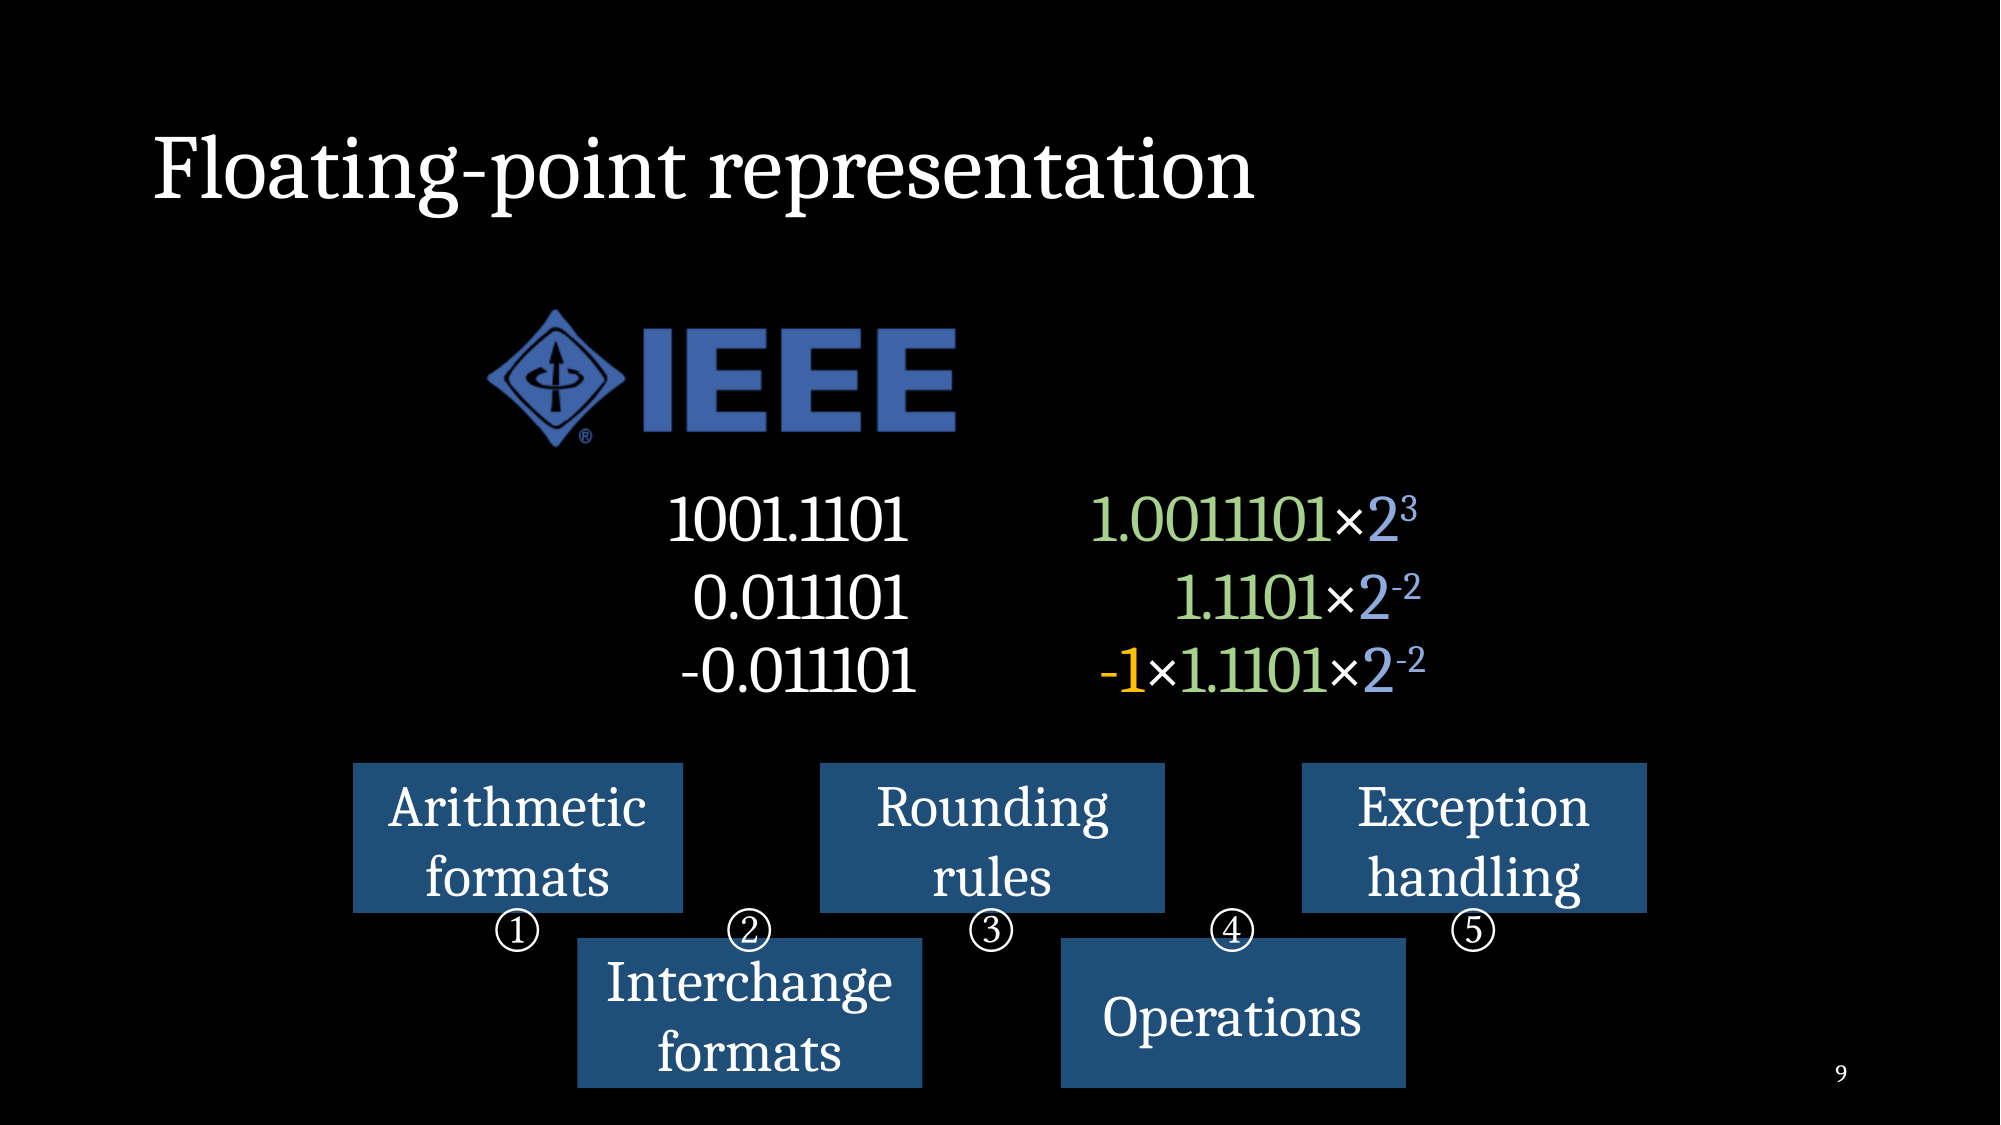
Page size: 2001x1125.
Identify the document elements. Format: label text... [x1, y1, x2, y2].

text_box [577, 877, 923, 1089]
title Floating-point representation [137, 59, 1863, 278]
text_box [1301, 762, 1647, 974]
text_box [662, 618, 1438, 715]
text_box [1060, 877, 1406, 1089]
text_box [650, 467, 1438, 564]
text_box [819, 762, 1165, 974]
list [473, 299, 974, 462]
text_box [353, 762, 684, 974]
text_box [674, 564, 1438, 618]
slide_number 9 [1412, 1042, 1863, 1103]
